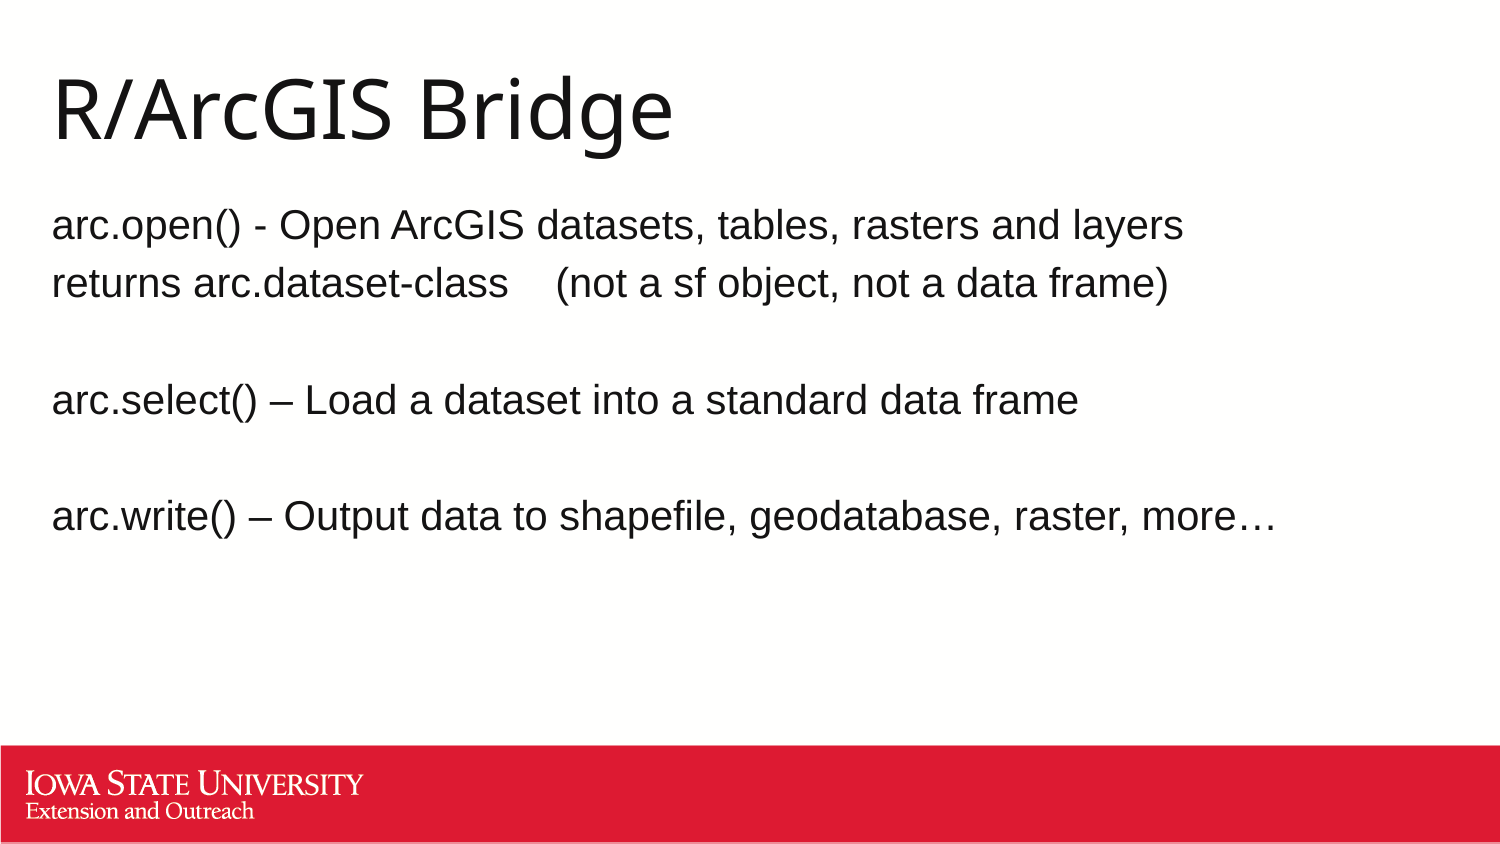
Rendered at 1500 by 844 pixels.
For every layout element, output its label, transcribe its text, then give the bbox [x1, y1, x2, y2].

title R/ArcGIS Bridge [36, 35, 1464, 177]
picture [0, 745, 1500, 844]
subtitle arc.open() - Open ArcGIS datasets, tables, rasters and layers returns arc.dataset-class (not a sf object, not a data frame) arc.select() – Load a dataset into a standard data frame arc.write() – Output data to shapefile, geodatabase, raster, more… [36, 189, 1352, 721]
